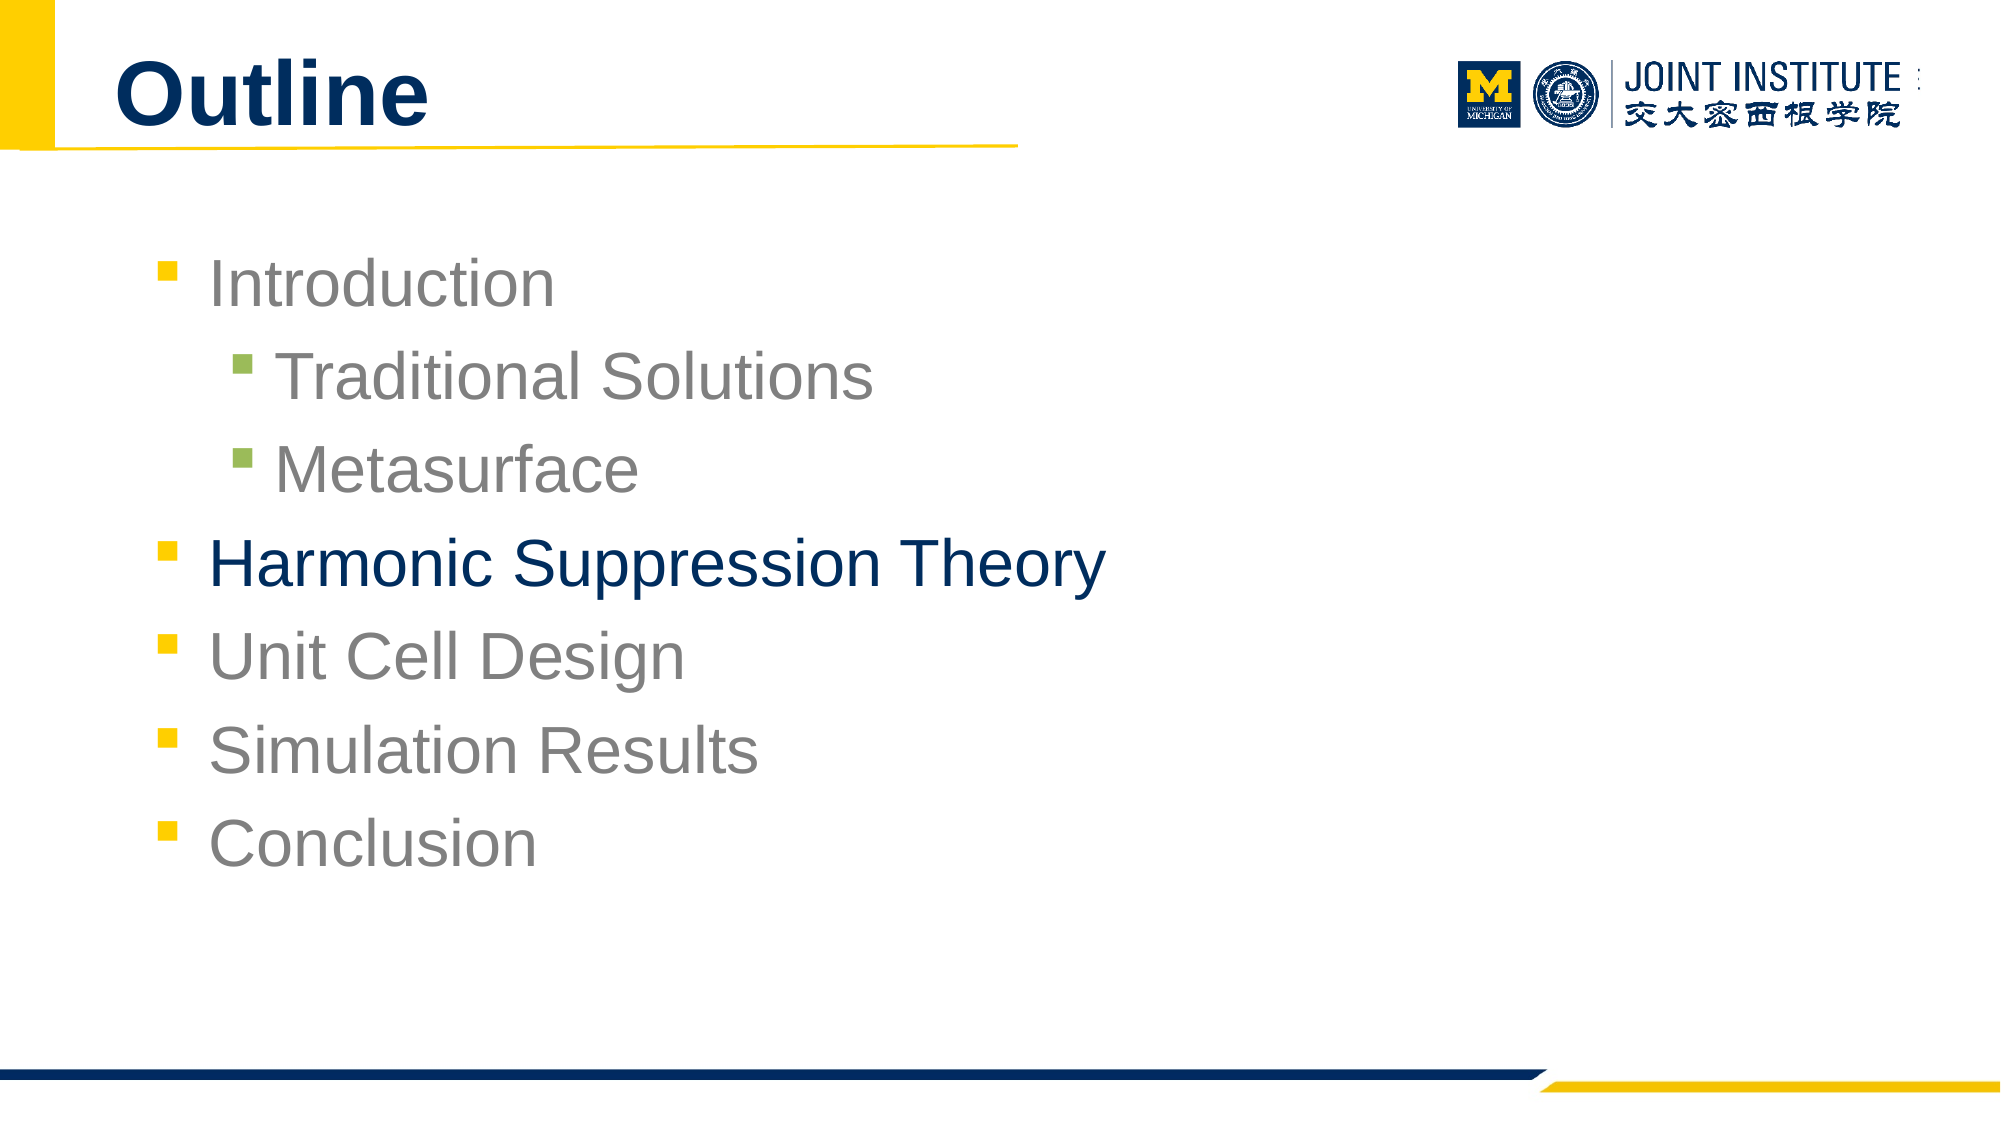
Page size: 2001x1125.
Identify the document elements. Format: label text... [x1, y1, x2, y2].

list Introduction Traditional Solutions Metasurface Harmonic Suppression Theory Unit Cell Design Simulation Results Conclusion [137, 231, 1863, 946]
picture [0, 0, 2001, 1125]
title Outline [99, 35, 1900, 143]
